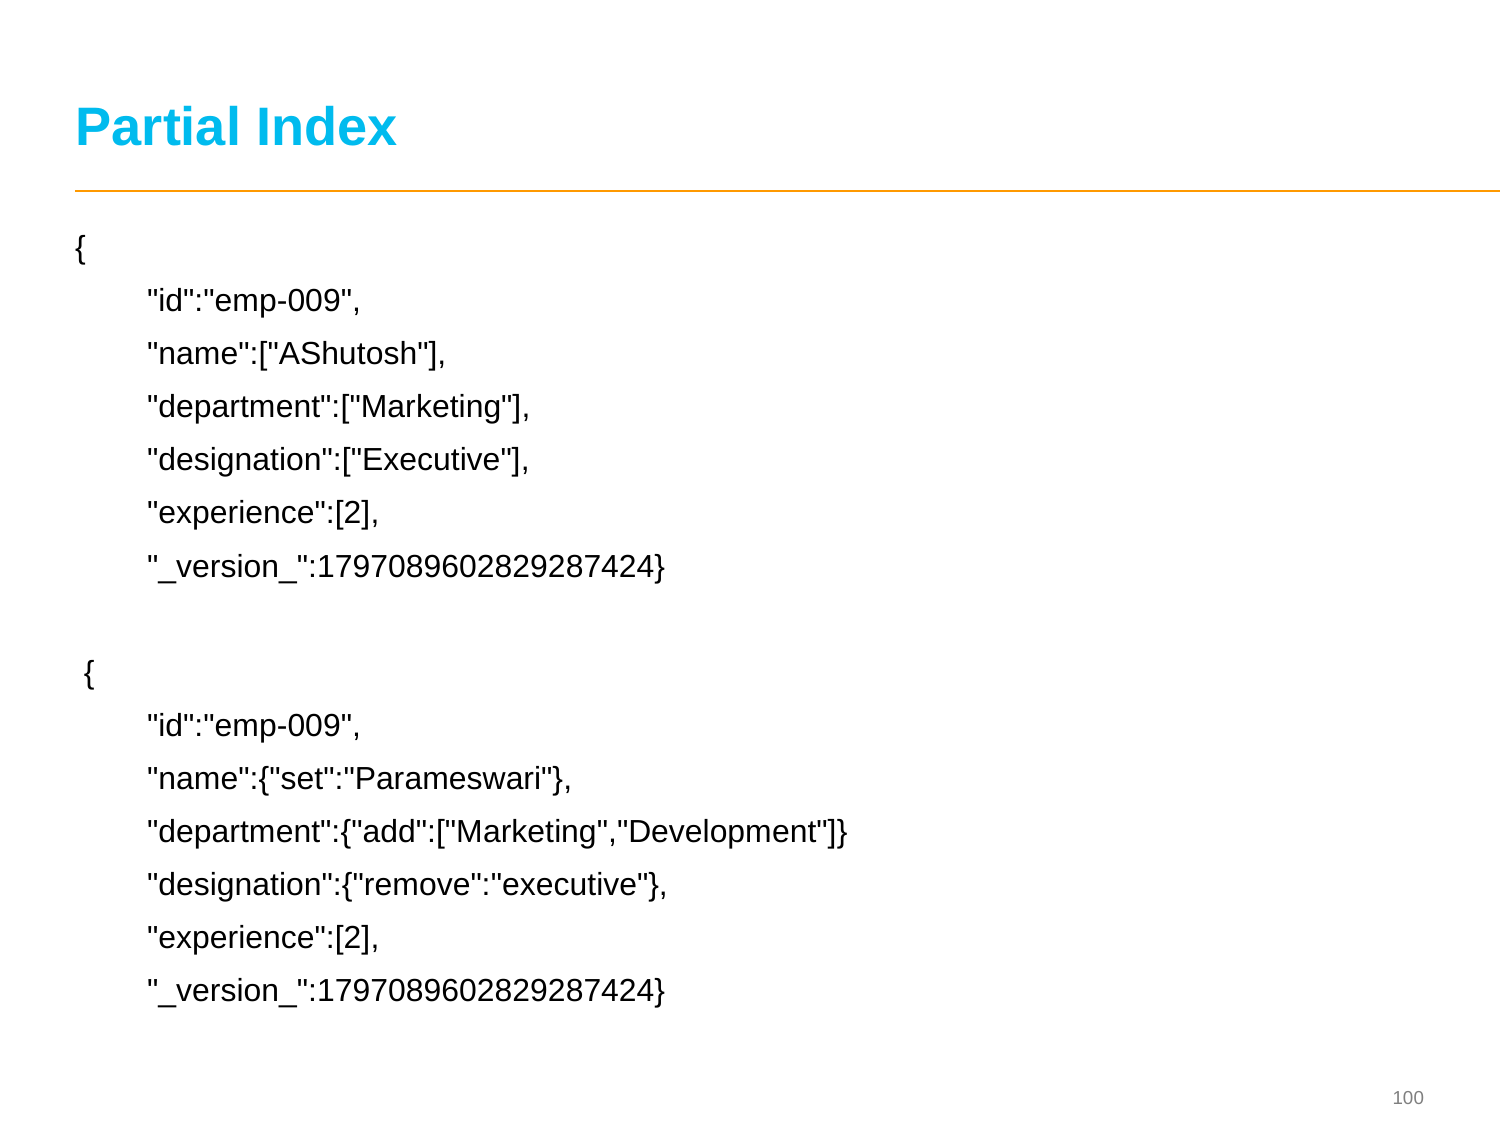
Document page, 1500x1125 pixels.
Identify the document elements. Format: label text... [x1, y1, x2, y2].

title Partial Index [75, 27, 1422, 157]
list { "id":"emp-009", "name":["AShutosh"], "department":["Marketing"], "designation":["Executive"], "experience":[2], "_version_":1797089602829287424} { "id":"emp-009", "name":{"set":"Parameswari"}, "department":{"add":["Marketing","Development"]} "designation":{"remove":"executive"}, "experience":[2], "_version_":1797089602829287424} [75, 226, 1425, 1018]
